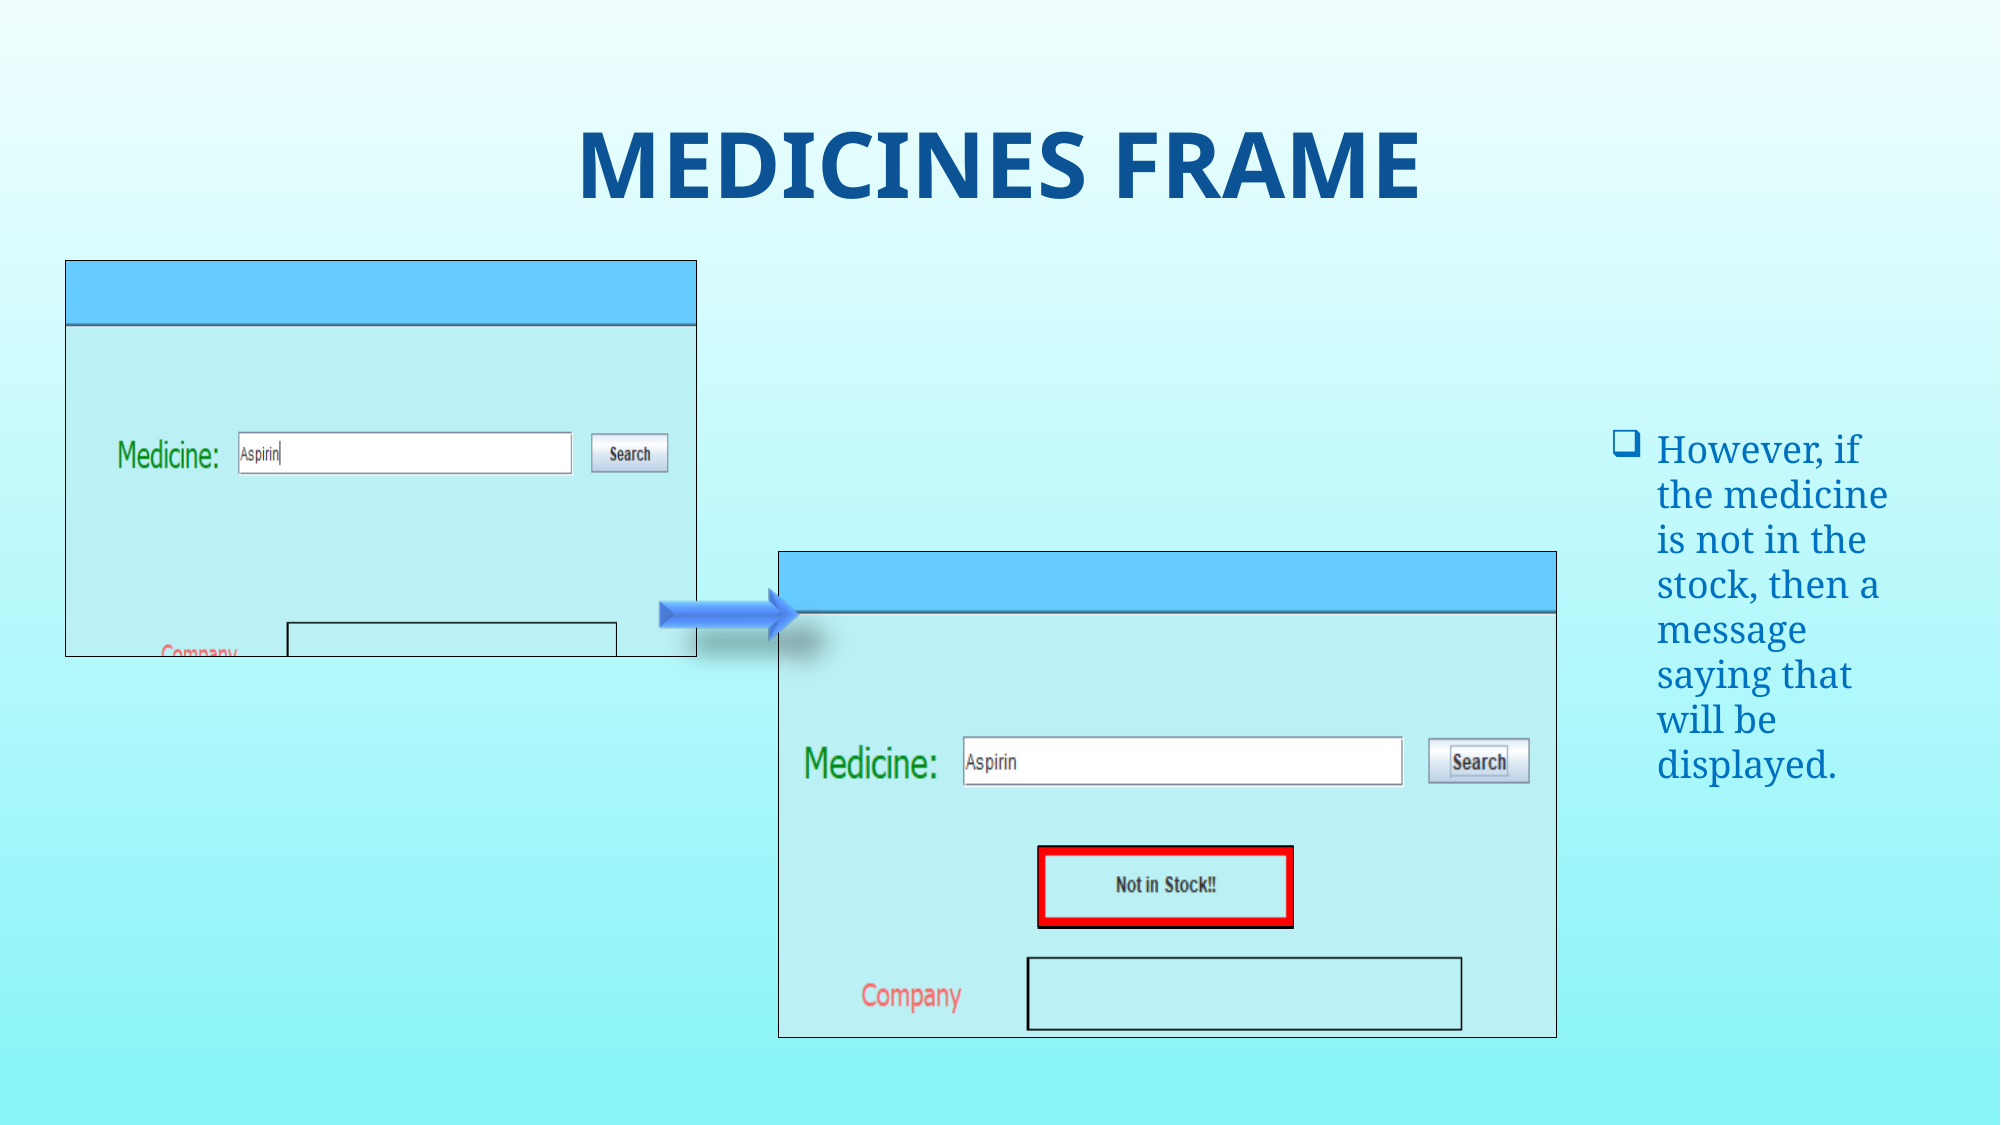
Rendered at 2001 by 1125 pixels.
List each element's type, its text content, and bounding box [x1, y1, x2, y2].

title MEDICINES FRAME [137, 59, 1863, 278]
picture [65, 260, 1557, 1038]
text_box However, if the medicine is not in the stock, then a message saying that will be displayed. [1595, 418, 1935, 794]
